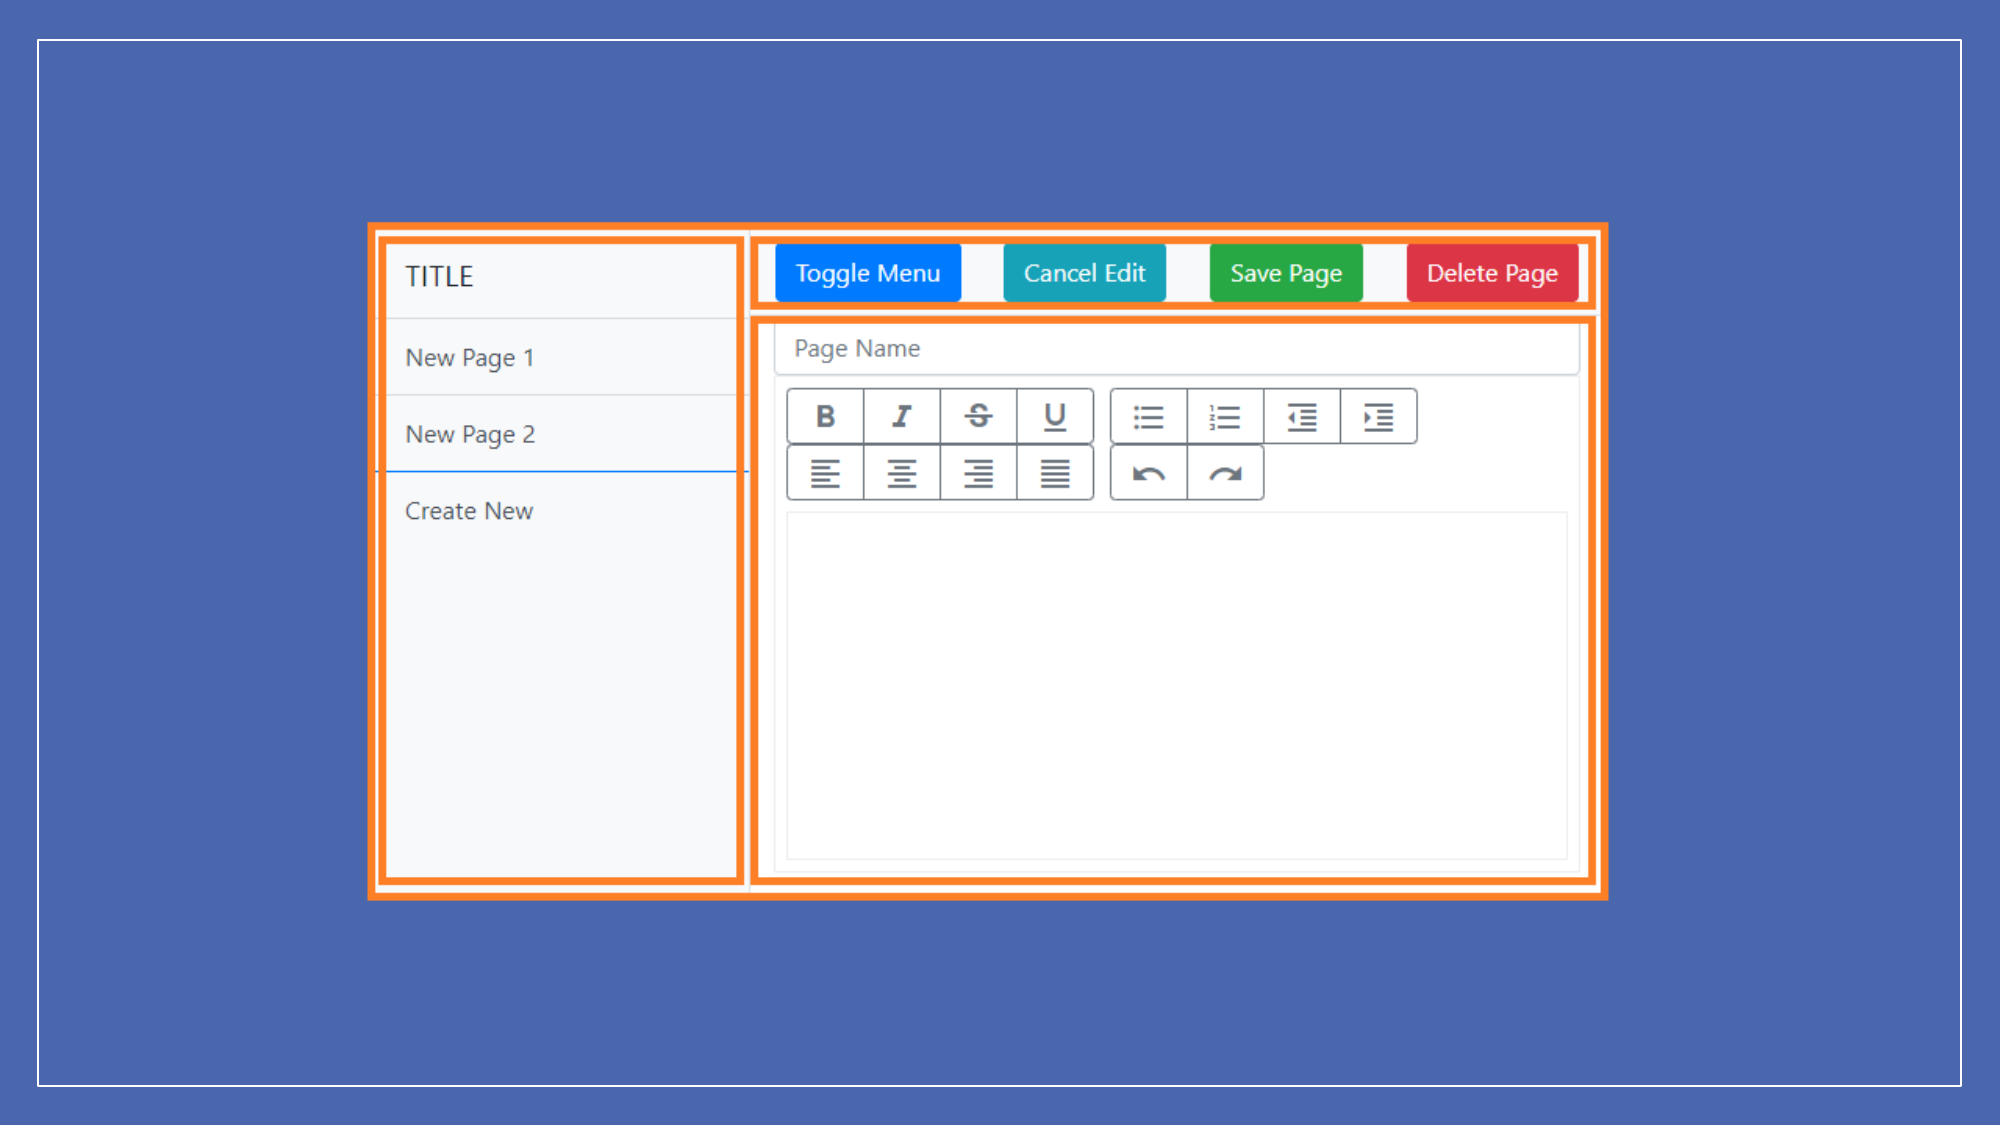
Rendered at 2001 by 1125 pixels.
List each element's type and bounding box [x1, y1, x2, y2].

picture [212, 87, 1787, 1037]
